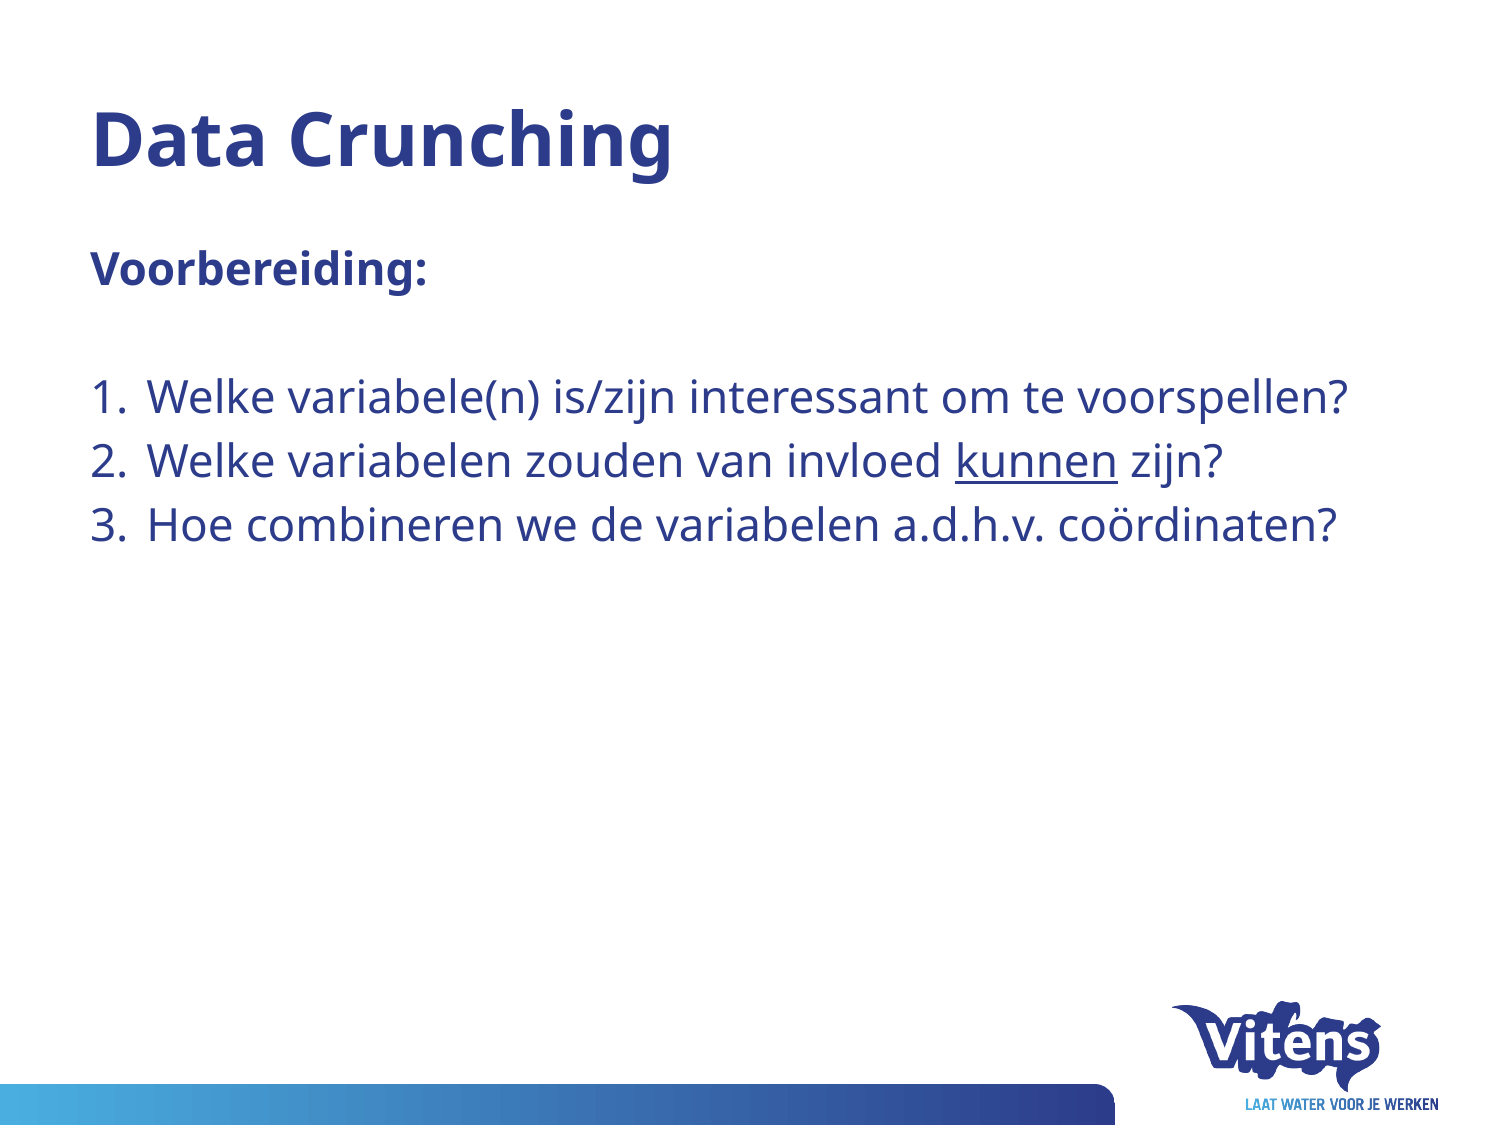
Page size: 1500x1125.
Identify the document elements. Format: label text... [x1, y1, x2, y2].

picture [1172, 1001, 1438, 1110]
list Voorbereiding: Welke variabele(n) is/zijn interessant om te voorspellen? Welke variabelen zouden van invloed kunnen zijn? Hoe combineren we de variabelen a.d.h.v. coördinaten? [75, 231, 1425, 980]
title Data Crunching [75, 45, 1425, 229]
